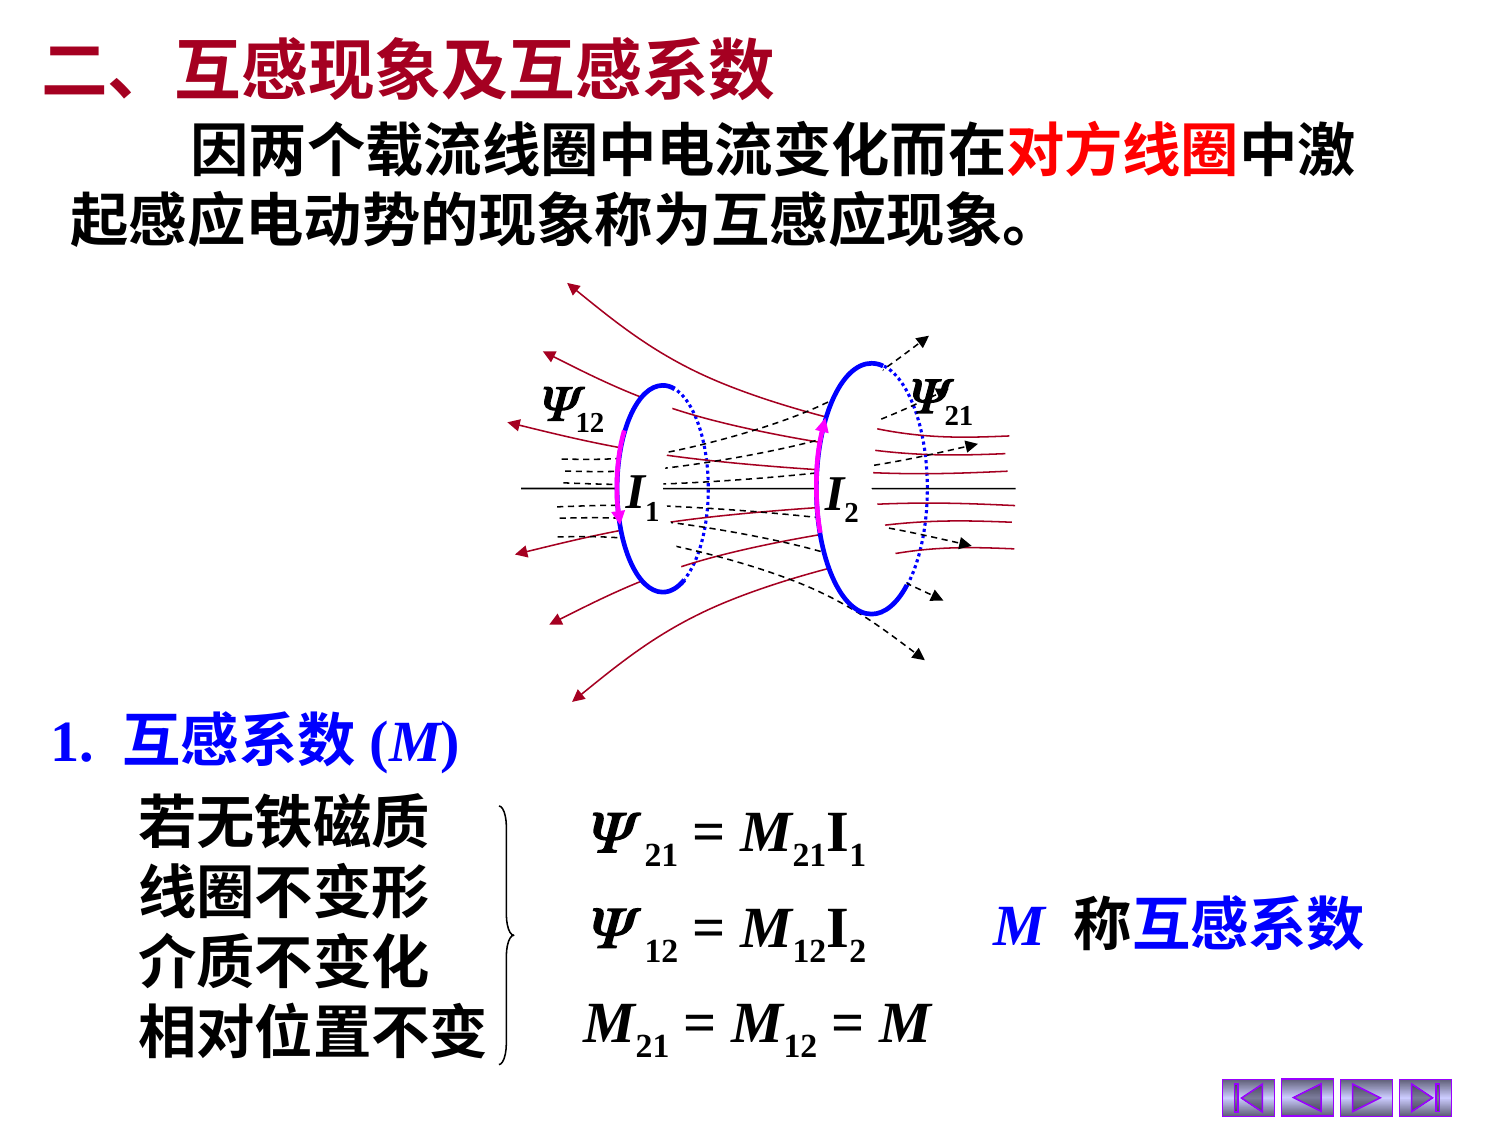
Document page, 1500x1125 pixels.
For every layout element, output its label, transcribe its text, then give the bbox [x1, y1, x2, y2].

text_box [498, 805, 514, 1065]
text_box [506, 333, 1024, 652]
text_box 二、互感现象及互感系数 [26, 23, 824, 112]
slide_number [1149, 1046, 1500, 1125]
text_box  21 = M21I1  12 = M12I2 M21 = M12 = M [569, 770, 947, 1072]
text_box 因两个载流线圈中电流变化而在对方线圈中激起感应电动势的现象称为互感应现象。 [55, 104, 1378, 261]
text_box 1. 互感系数(M) [35, 694, 476, 781]
text_box M 称互感系数 [978, 879, 1393, 965]
text_box 若无铁磁质 线圈不变形 介质不变化 相对位置不变 [123, 777, 503, 1073]
